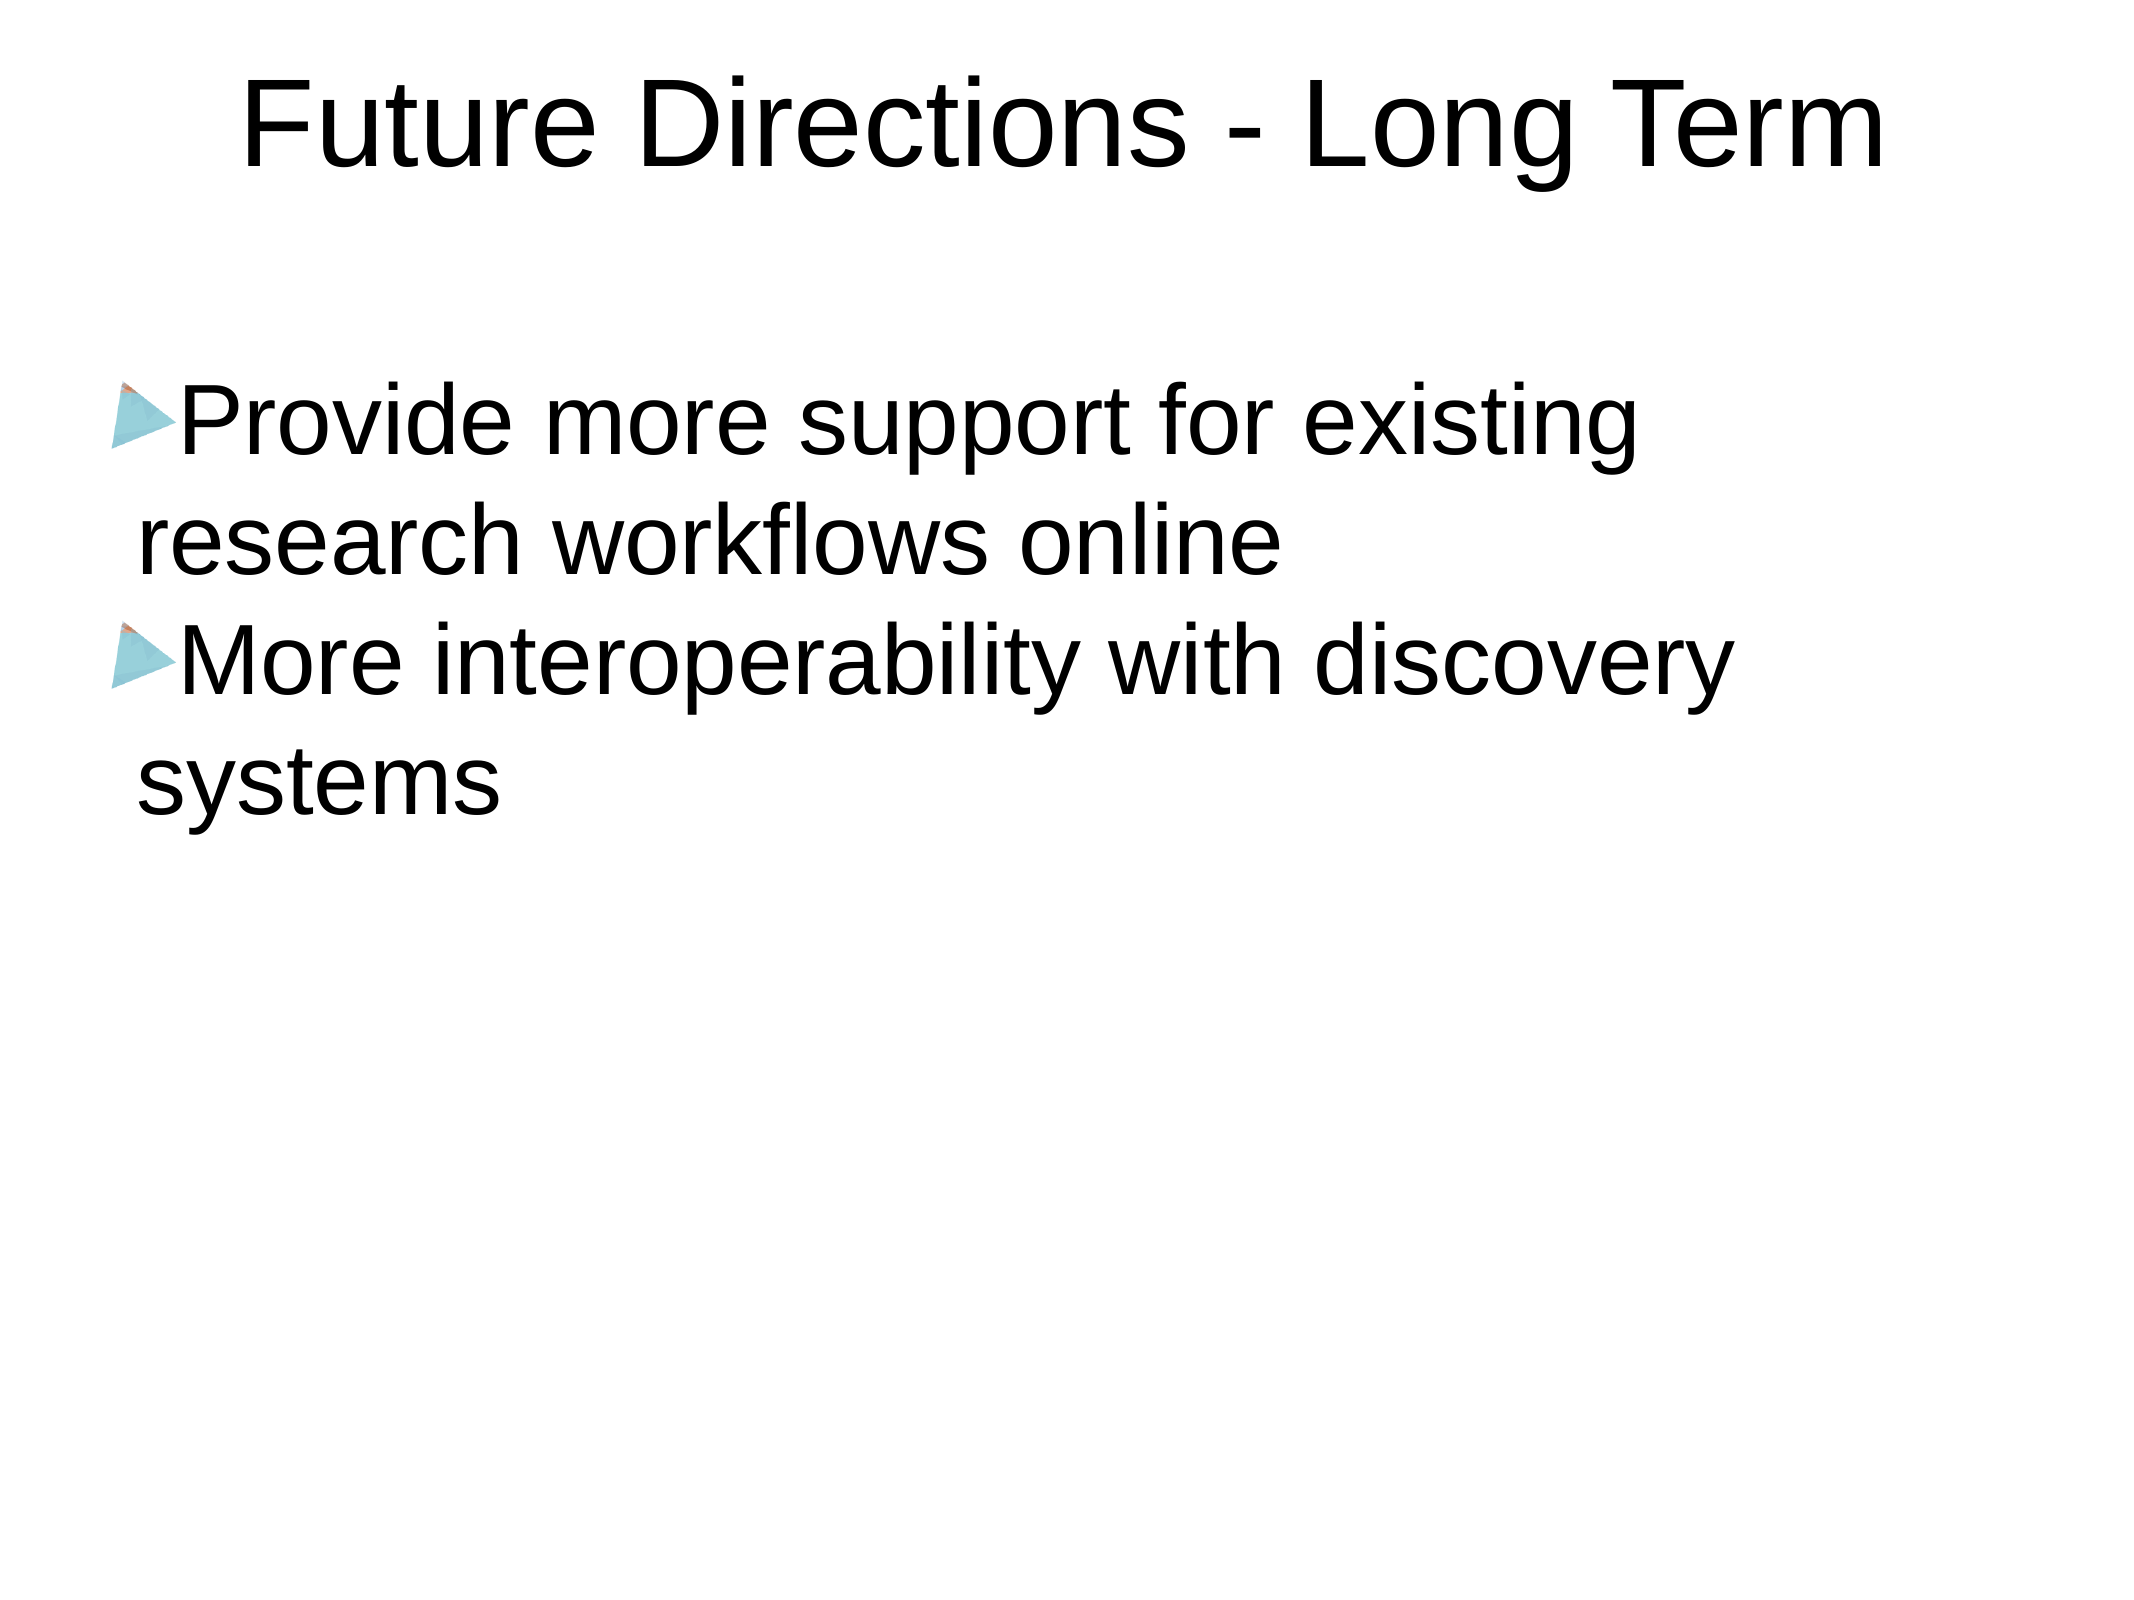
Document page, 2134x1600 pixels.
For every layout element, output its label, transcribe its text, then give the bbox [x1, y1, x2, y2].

picture [100, 379, 178, 450]
text_box Future Directions - Long Term [18, 27, 2111, 359]
picture [100, 619, 178, 690]
text_box Provide more support for existing research workflows online More interoperability with discovery systems [61, 315, 2068, 1493]
